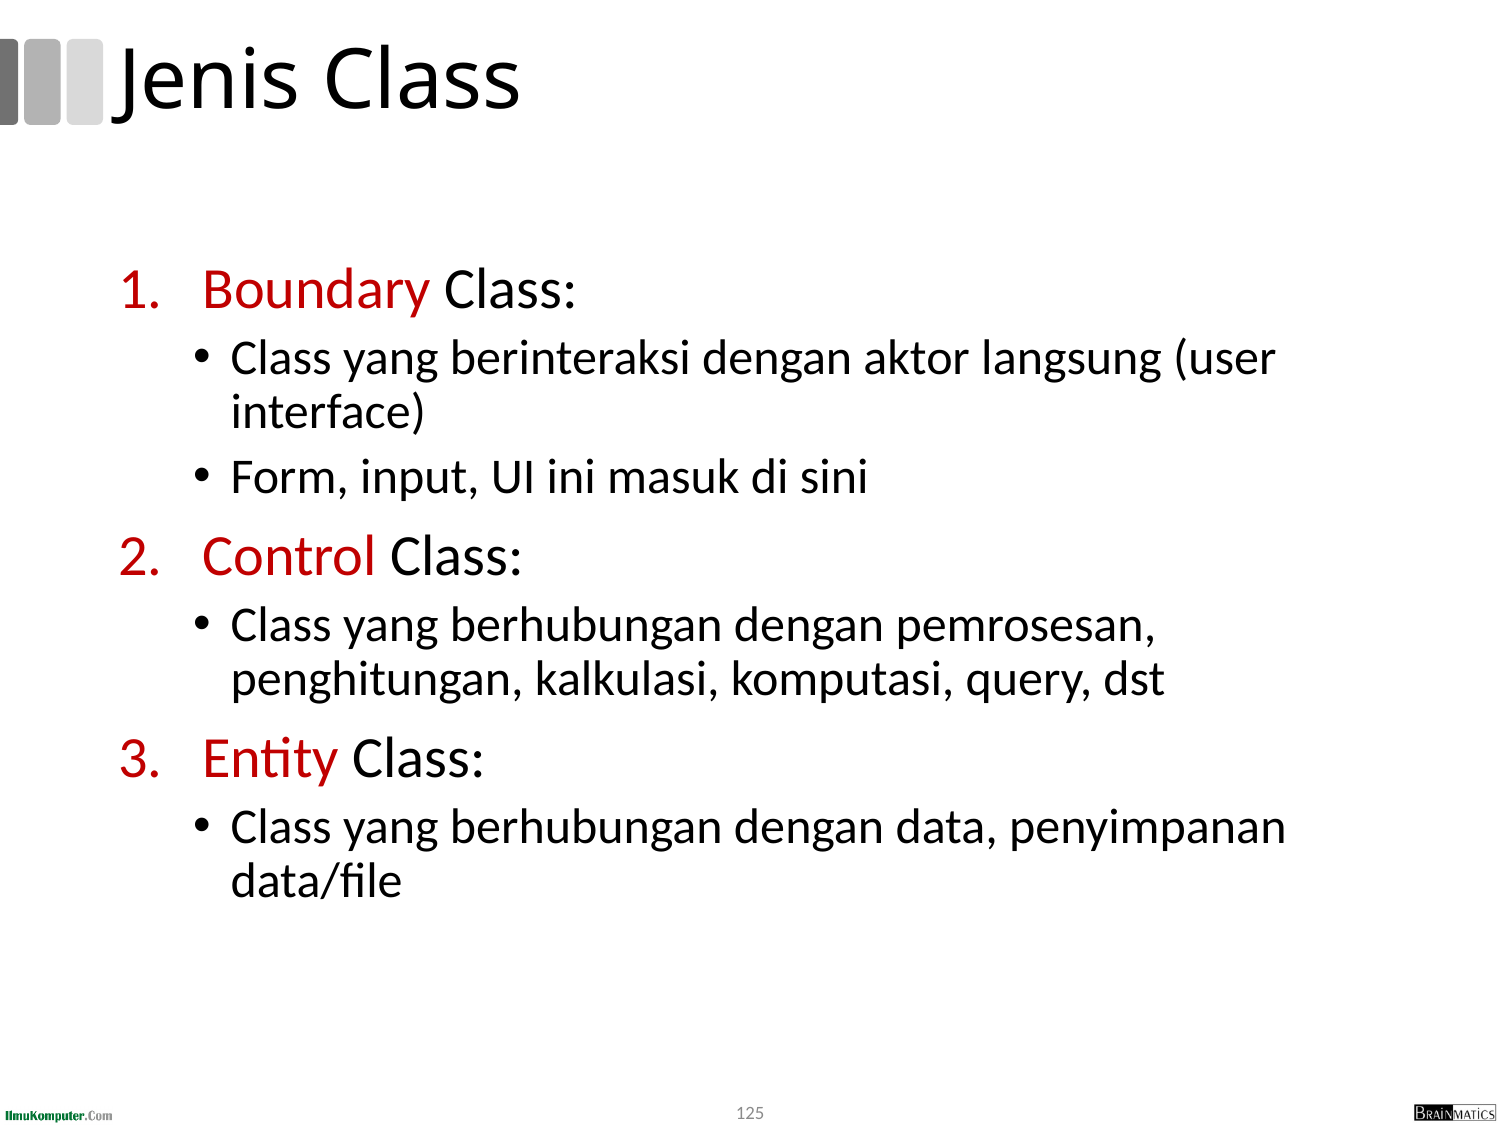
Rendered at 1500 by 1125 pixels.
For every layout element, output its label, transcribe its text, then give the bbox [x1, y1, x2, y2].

slide_number 125 [581, 1100, 919, 1125]
picture [4, 1106, 113, 1125]
title Jenis Class [103, 24, 1498, 138]
list Boundary Class: Class yang berinteraksi dengan aktor langsung (user interface) Form, input, UI ini masuk di sini Control Class: Class yang berhubungan dengan pemrosesan, penghitungan, kalkulasi, komputasi, query, dst Entity Class: Class yang berhubungan dengan data, penyimpanan data/file [103, 250, 1397, 1123]
picture [1412, 1102, 1498, 1123]
